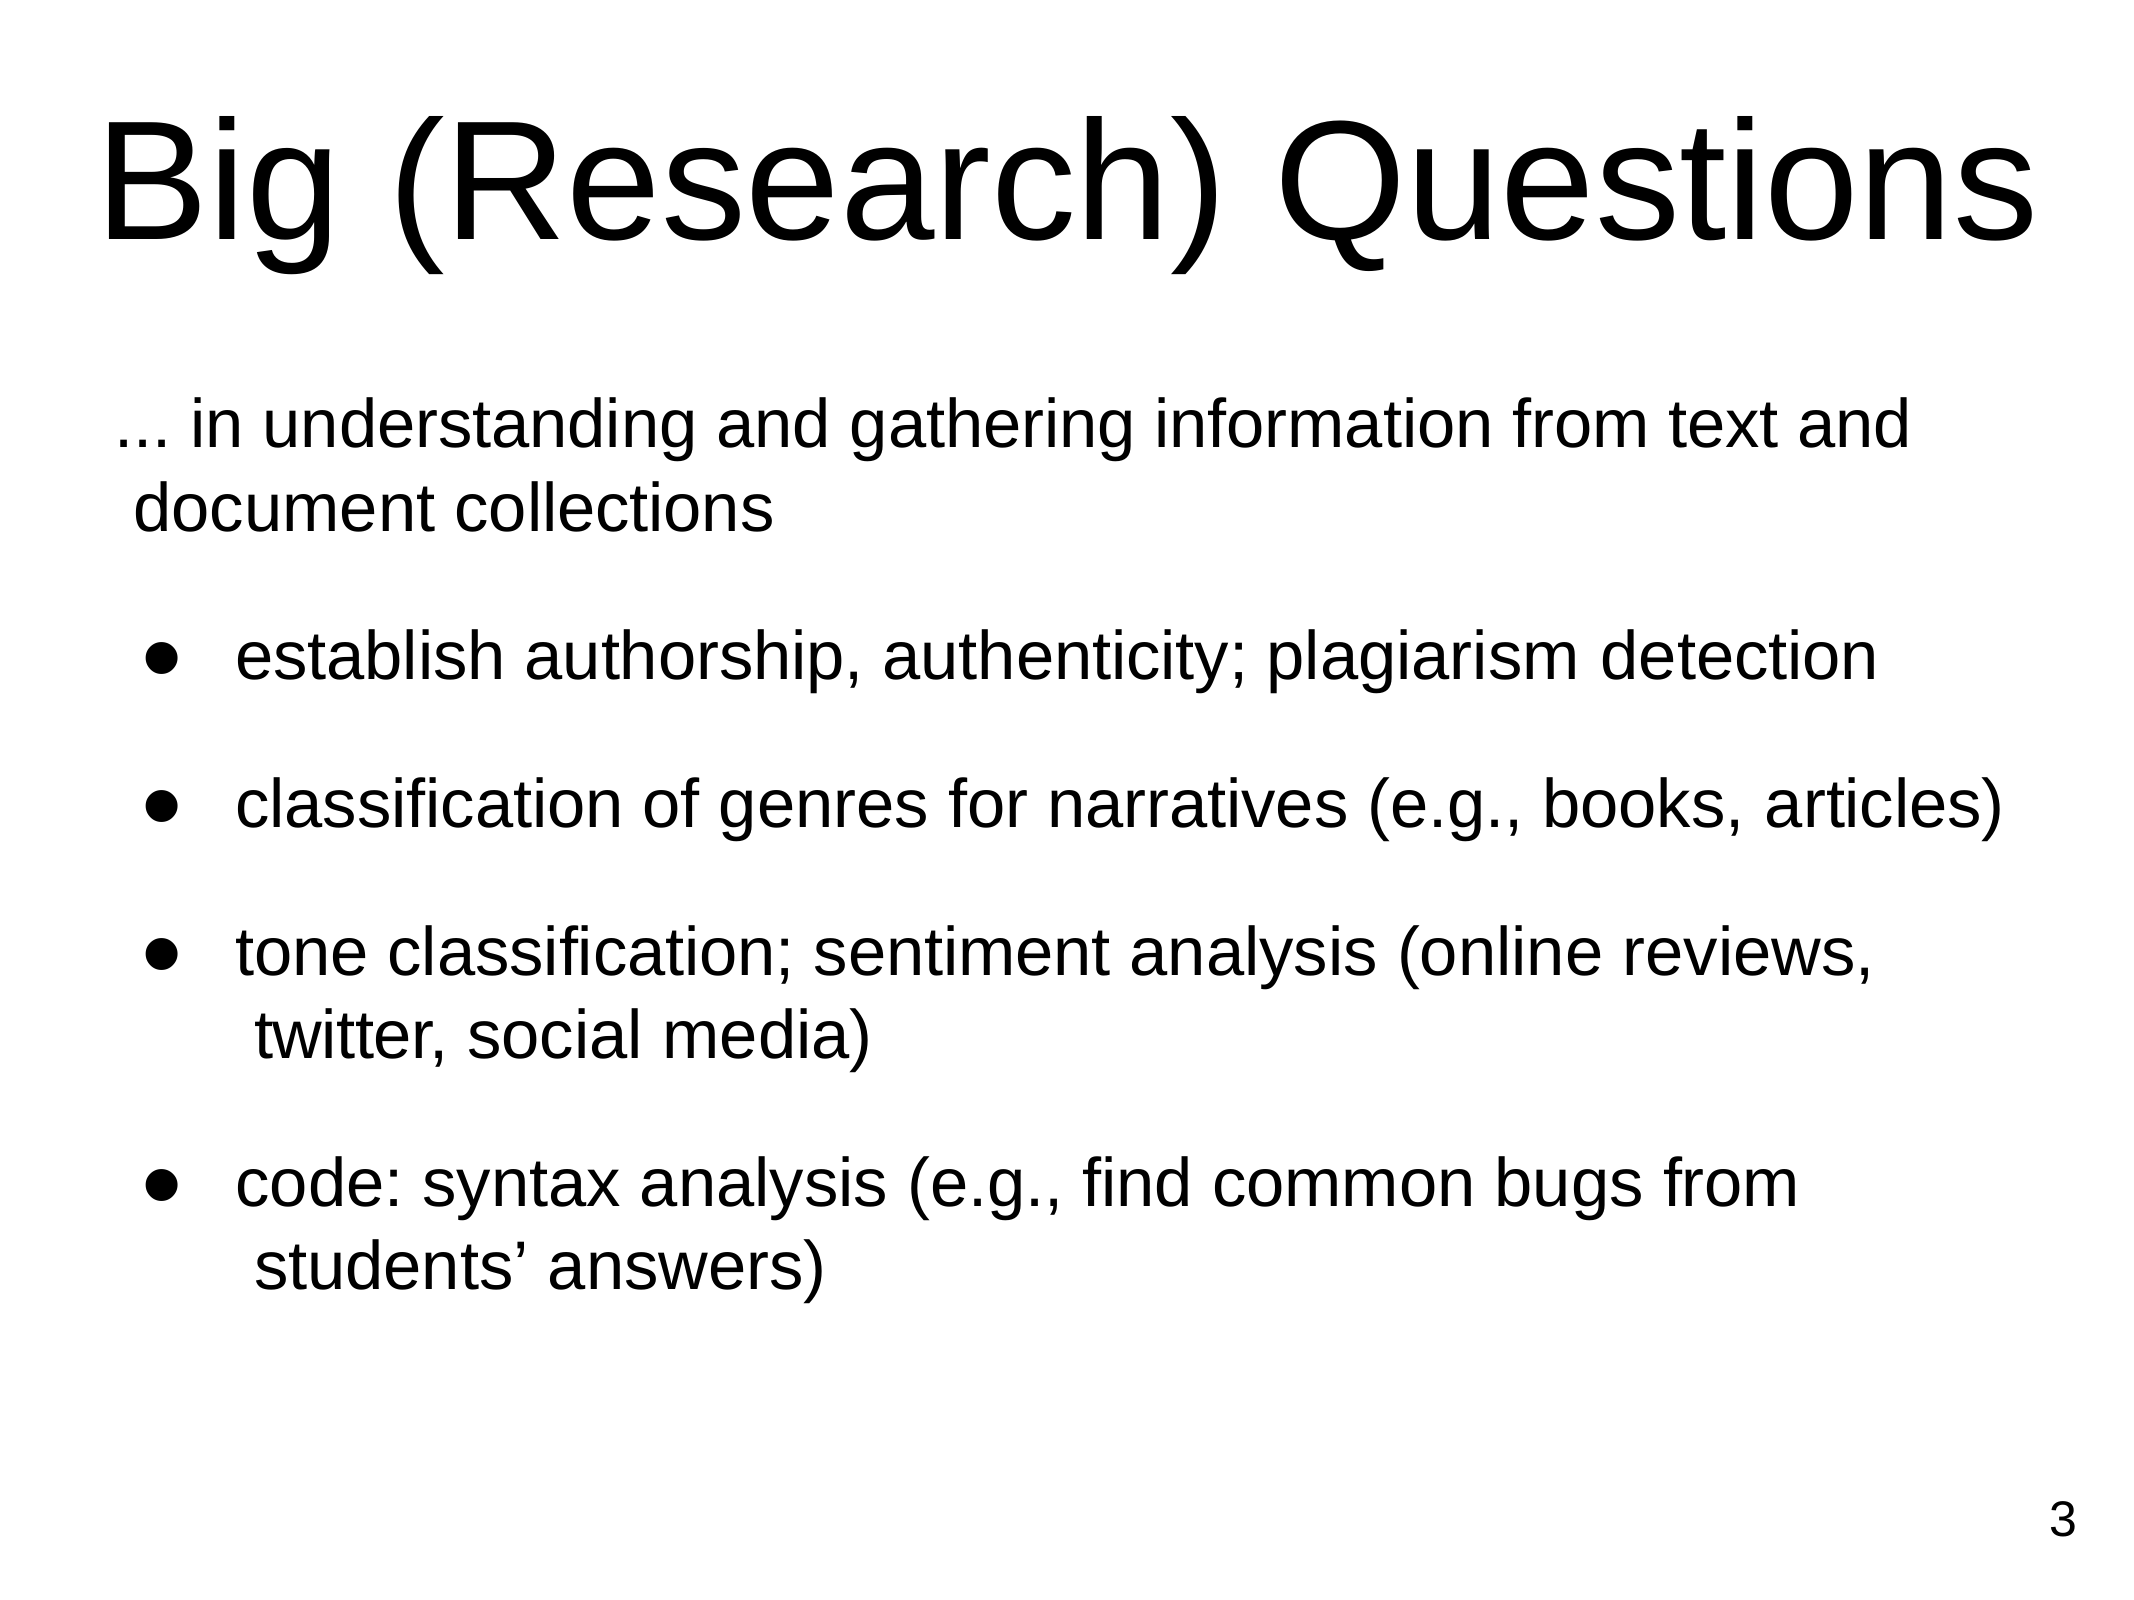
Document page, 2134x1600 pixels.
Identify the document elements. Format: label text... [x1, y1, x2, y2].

text_box code: syntax analysis (e.g., find common bugs from students’ answers) [233, 1135, 1805, 1303]
text_box ... in understanding and gathering information from text and document collections [112, 377, 1921, 545]
text_box • • • [139, 578, 185, 1018]
text_box tone classification; sentiment analysis (online reviews, twitter, social media) [233, 904, 1881, 1072]
text_box establish authorship, authenticity; plagiarism detection [233, 608, 1885, 693]
text_box • [139, 1105, 185, 1249]
text_box classification of genres for narratives (e.g., books, articles) [233, 756, 2011, 841]
title Big (Research) Questions [93, 67, 2042, 337]
text_box 3 [2047, 1484, 2080, 1547]
